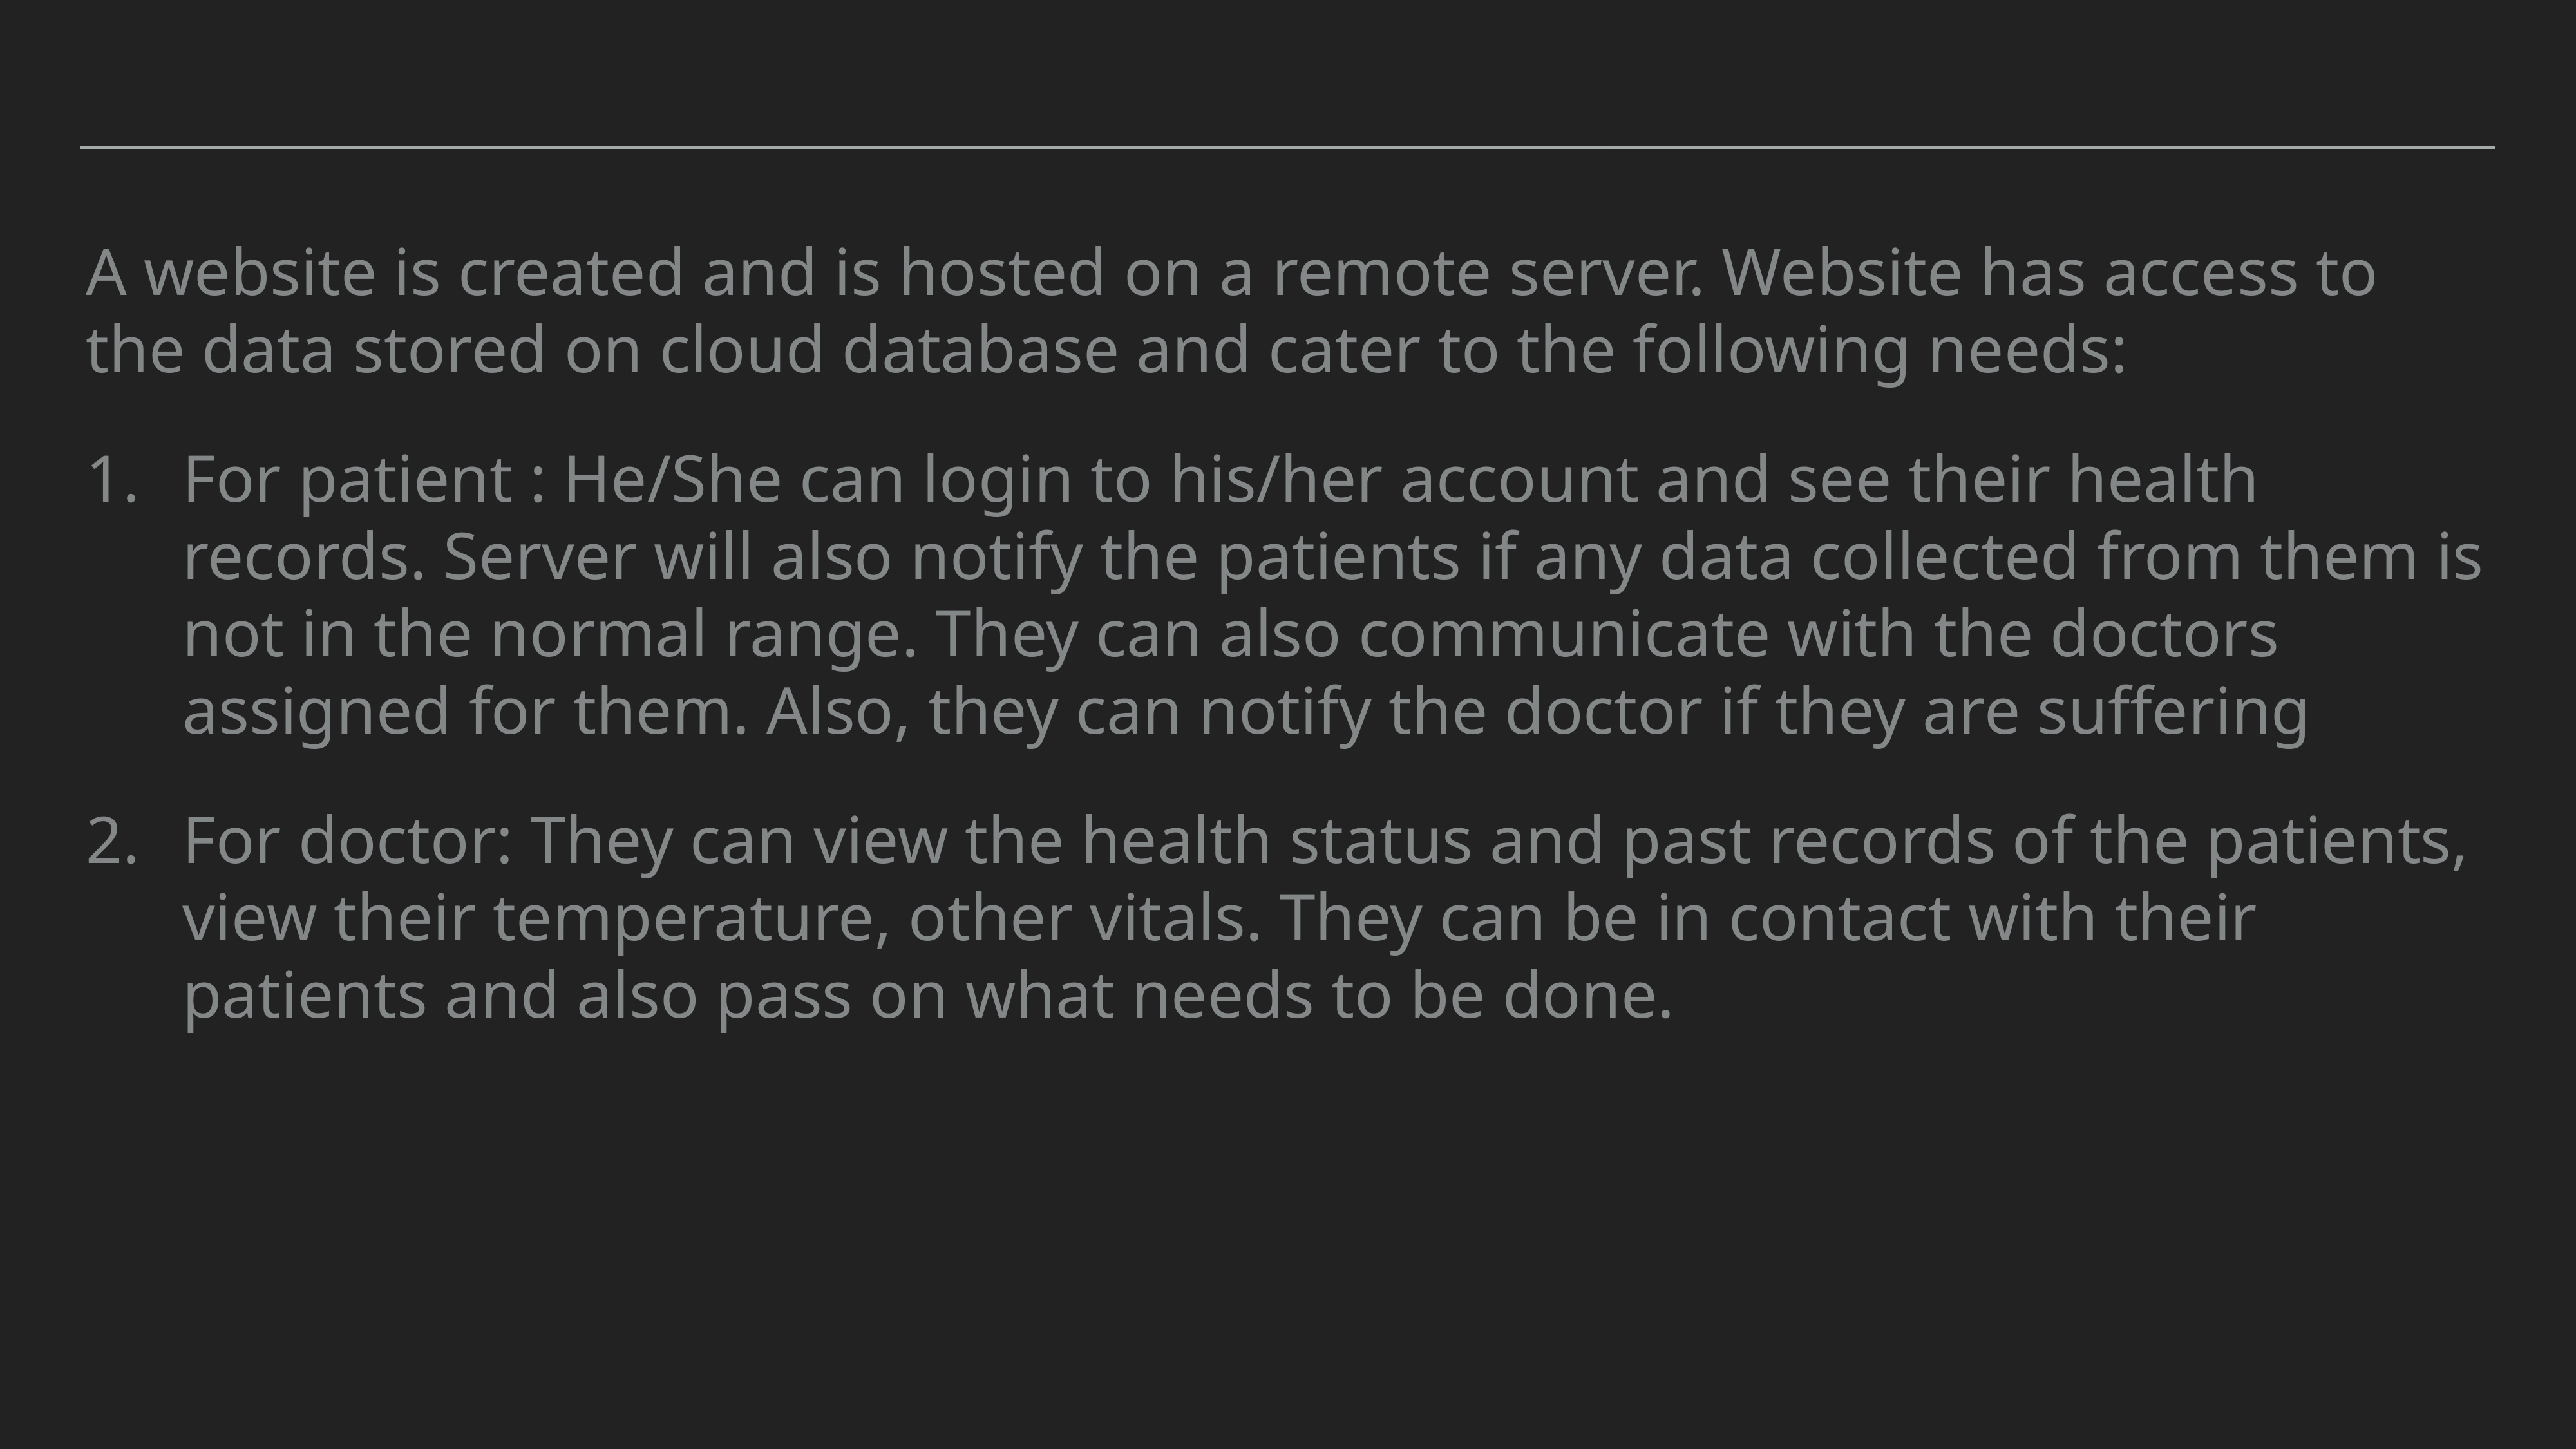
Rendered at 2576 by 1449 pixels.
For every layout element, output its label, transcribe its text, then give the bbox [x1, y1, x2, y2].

list A website is created and is hosted on a remote server. Website has access to the data stored on cloud database and cater to the following needs: For patient : He/She can login to his/her account and see their health records. Server will also notify the patients if any data collected from them is not in the normal range. They can also communicate with the doctors assigned for them. Also, they can notify the doctor if they are suffering For doctor: They can view the health status and past records of the patients, view their temperature, other vitals. They can be in contact with their patients and also pass on what needs to be done. [80, 225, 2496, 1381]
